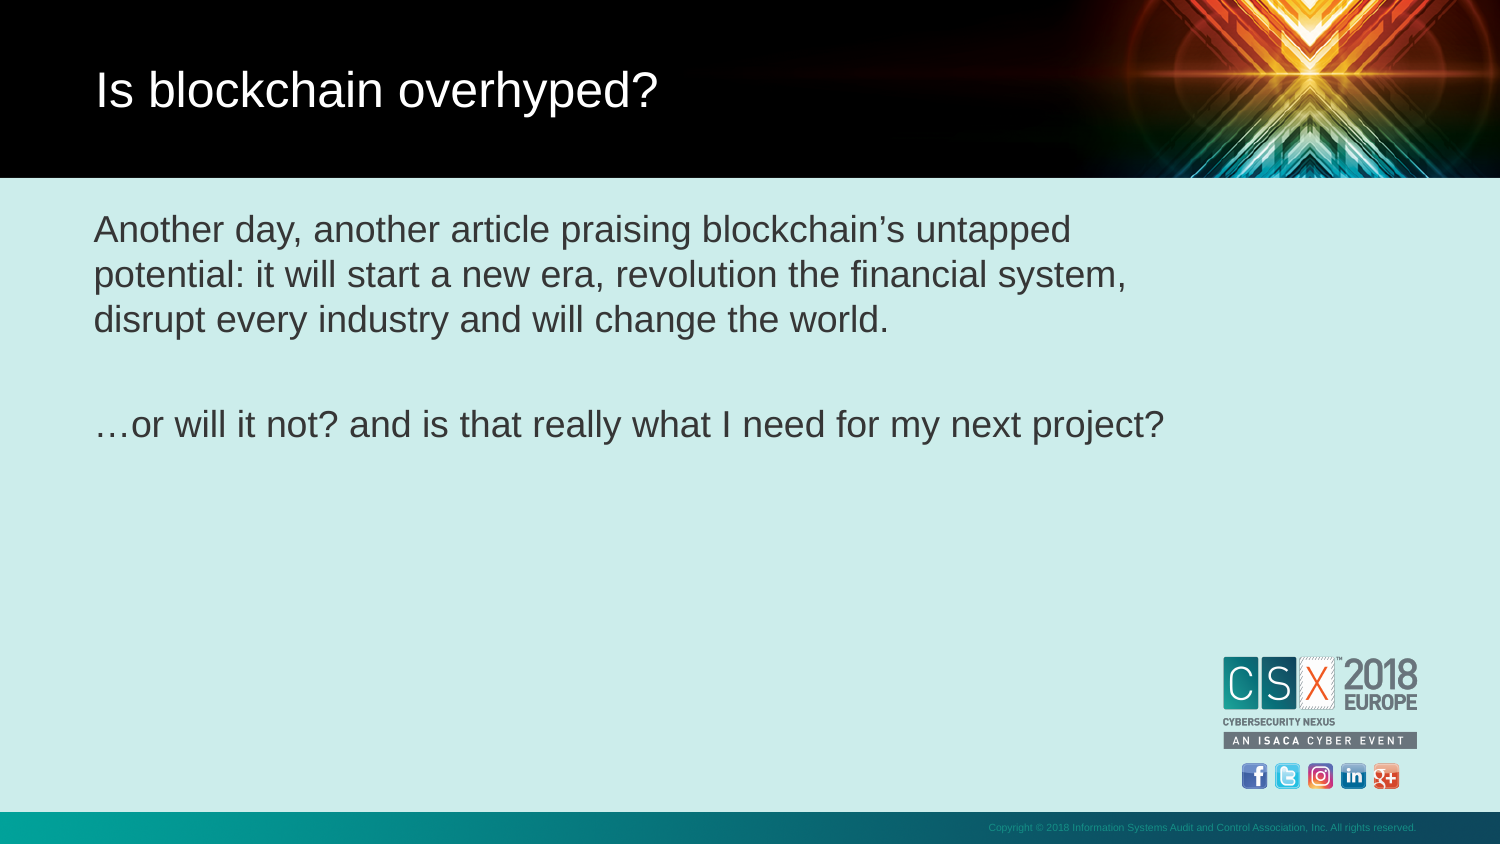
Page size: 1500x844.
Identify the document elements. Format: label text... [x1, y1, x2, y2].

list Another day, another article praising blockchain’s untapped potential: it will start a new era, revolution the financial system, disrupt every industry and will change the world. …or will it not? and is that really what I need for my next project? [80, 198, 1218, 775]
list Is blockchain overhyped? [80, 0, 1219, 176]
picture [0, 0, 1500, 844]
